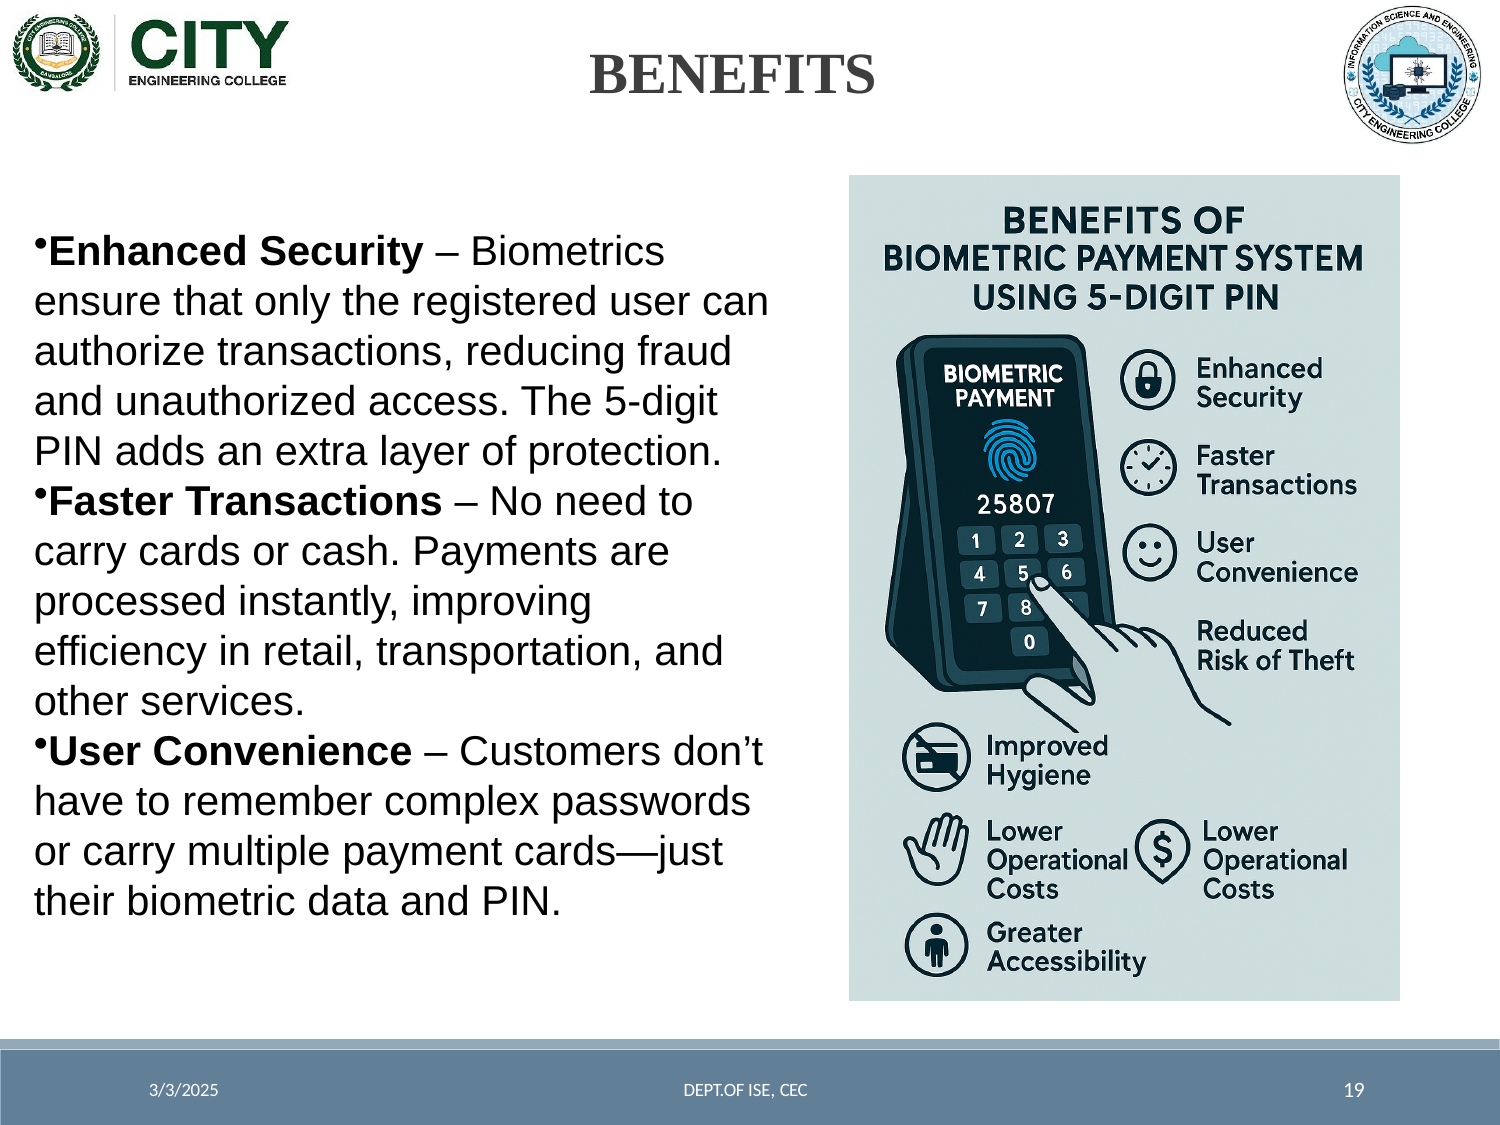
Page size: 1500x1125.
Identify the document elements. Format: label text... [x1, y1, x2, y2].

picture [1340, 2, 1483, 146]
picture [6, 11, 297, 99]
title BENEFITS [294, 35, 1334, 107]
text_box Enhanced Security – Biometrics ensure that only the registered user can authorize transactions, reducing fraud and unauthorized access. The 5-digit PIN adds an extra layer of protection. Faster Transactions – No need to carry cards or cash. Payments are processed instantly, improving efficiency in retail, transportation, and other services. User Convenience – Customers don’t have to remember complex passwords or carry multiple payment cards—just their biometric data and PIN. [18, 216, 788, 932]
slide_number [146, 1080, 223, 1104]
footer DEPT.OF ISE, CEC [681, 1080, 819, 1102]
slide_number 19 [1341, 1078, 1374, 1105]
picture [849, 174, 1401, 1001]
